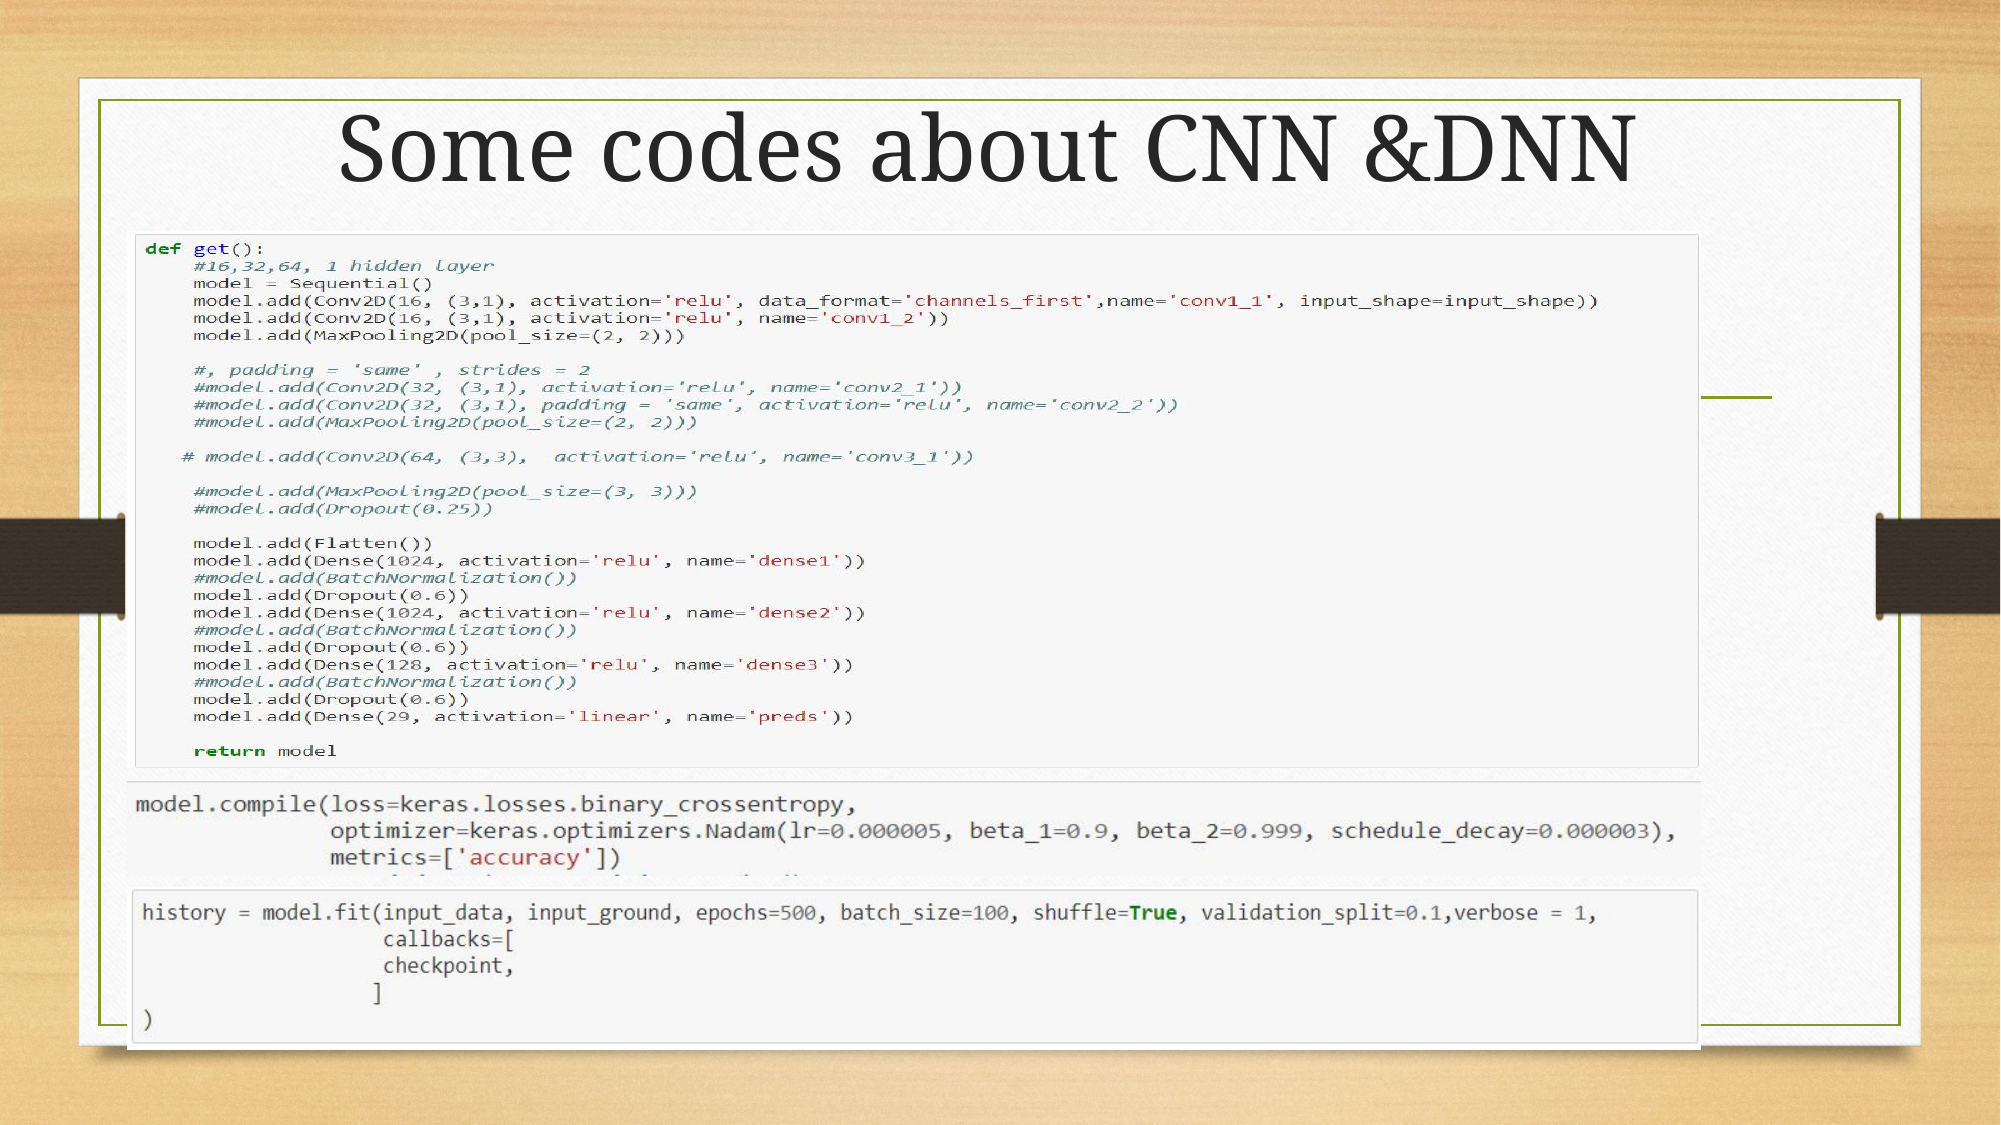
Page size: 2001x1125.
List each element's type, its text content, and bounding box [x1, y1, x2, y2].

title Some codes about CNN &DNN [137, 57, 1863, 232]
picture [0, 0, 2001, 1125]
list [127, 230, 1701, 769]
